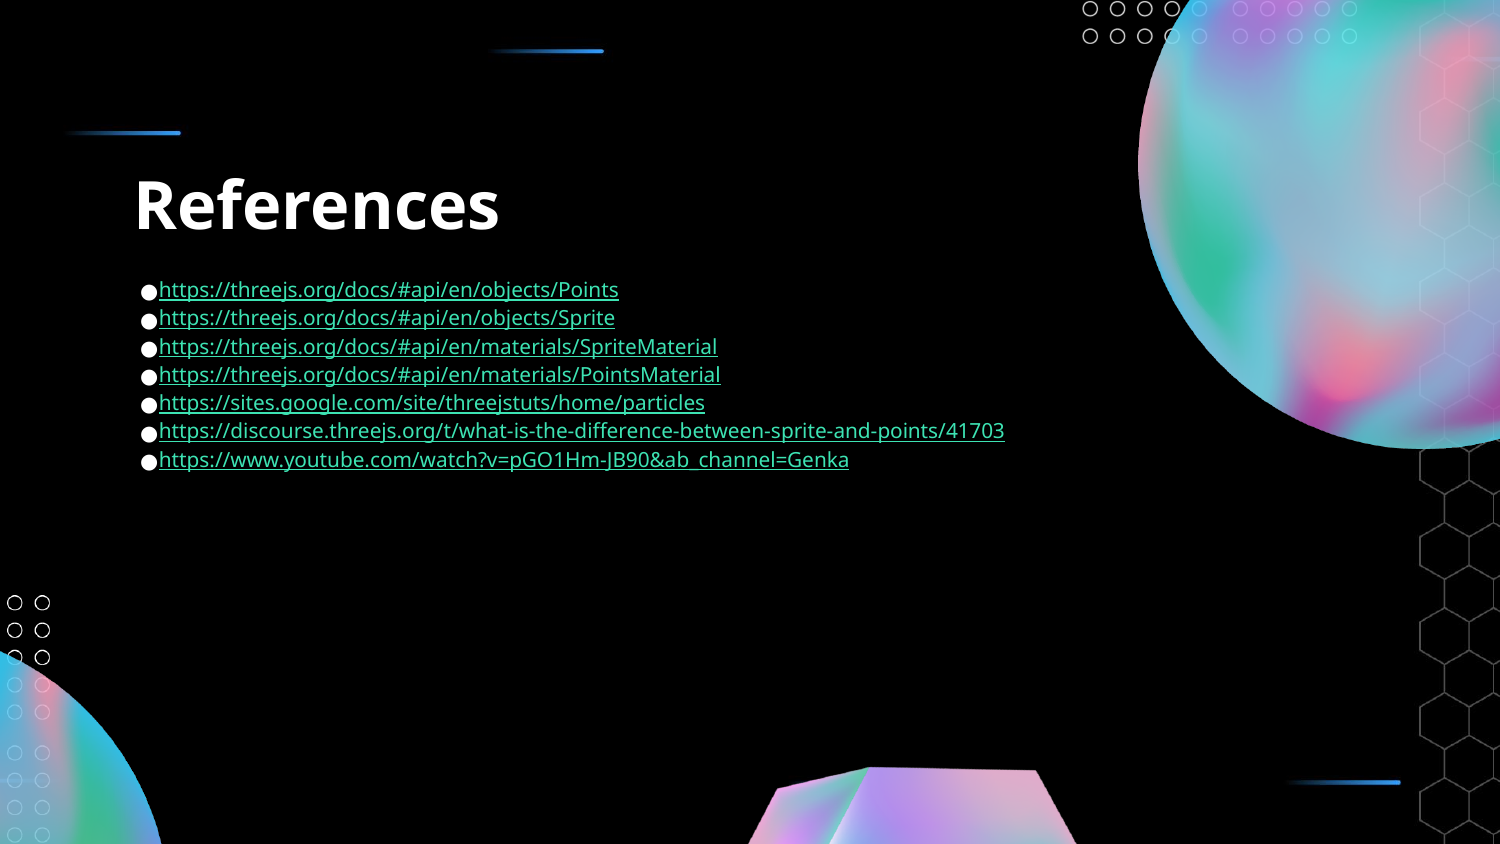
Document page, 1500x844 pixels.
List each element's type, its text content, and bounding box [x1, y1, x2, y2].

title References [118, 147, 1132, 242]
subtitle https://threejs.org/docs/#api/en/objects/Points https://threejs.org/docs/#api/en/objects/Sprite https://threejs.org/docs/#api/en/materials/SpriteMaterial https://threejs.org/docs/#api/en/materials/PointsMaterial https://sites.google.com/site/threejstuts/home/particles https://discourse.threejs.org/t/what-is-the-difference-between-sprite-and-points/41703 https://www.youtube.com/watch?v=pGO1Hm-JB90&ab_channel=Genka [121, 261, 1123, 695]
picture [0, 0, 1500, 844]
